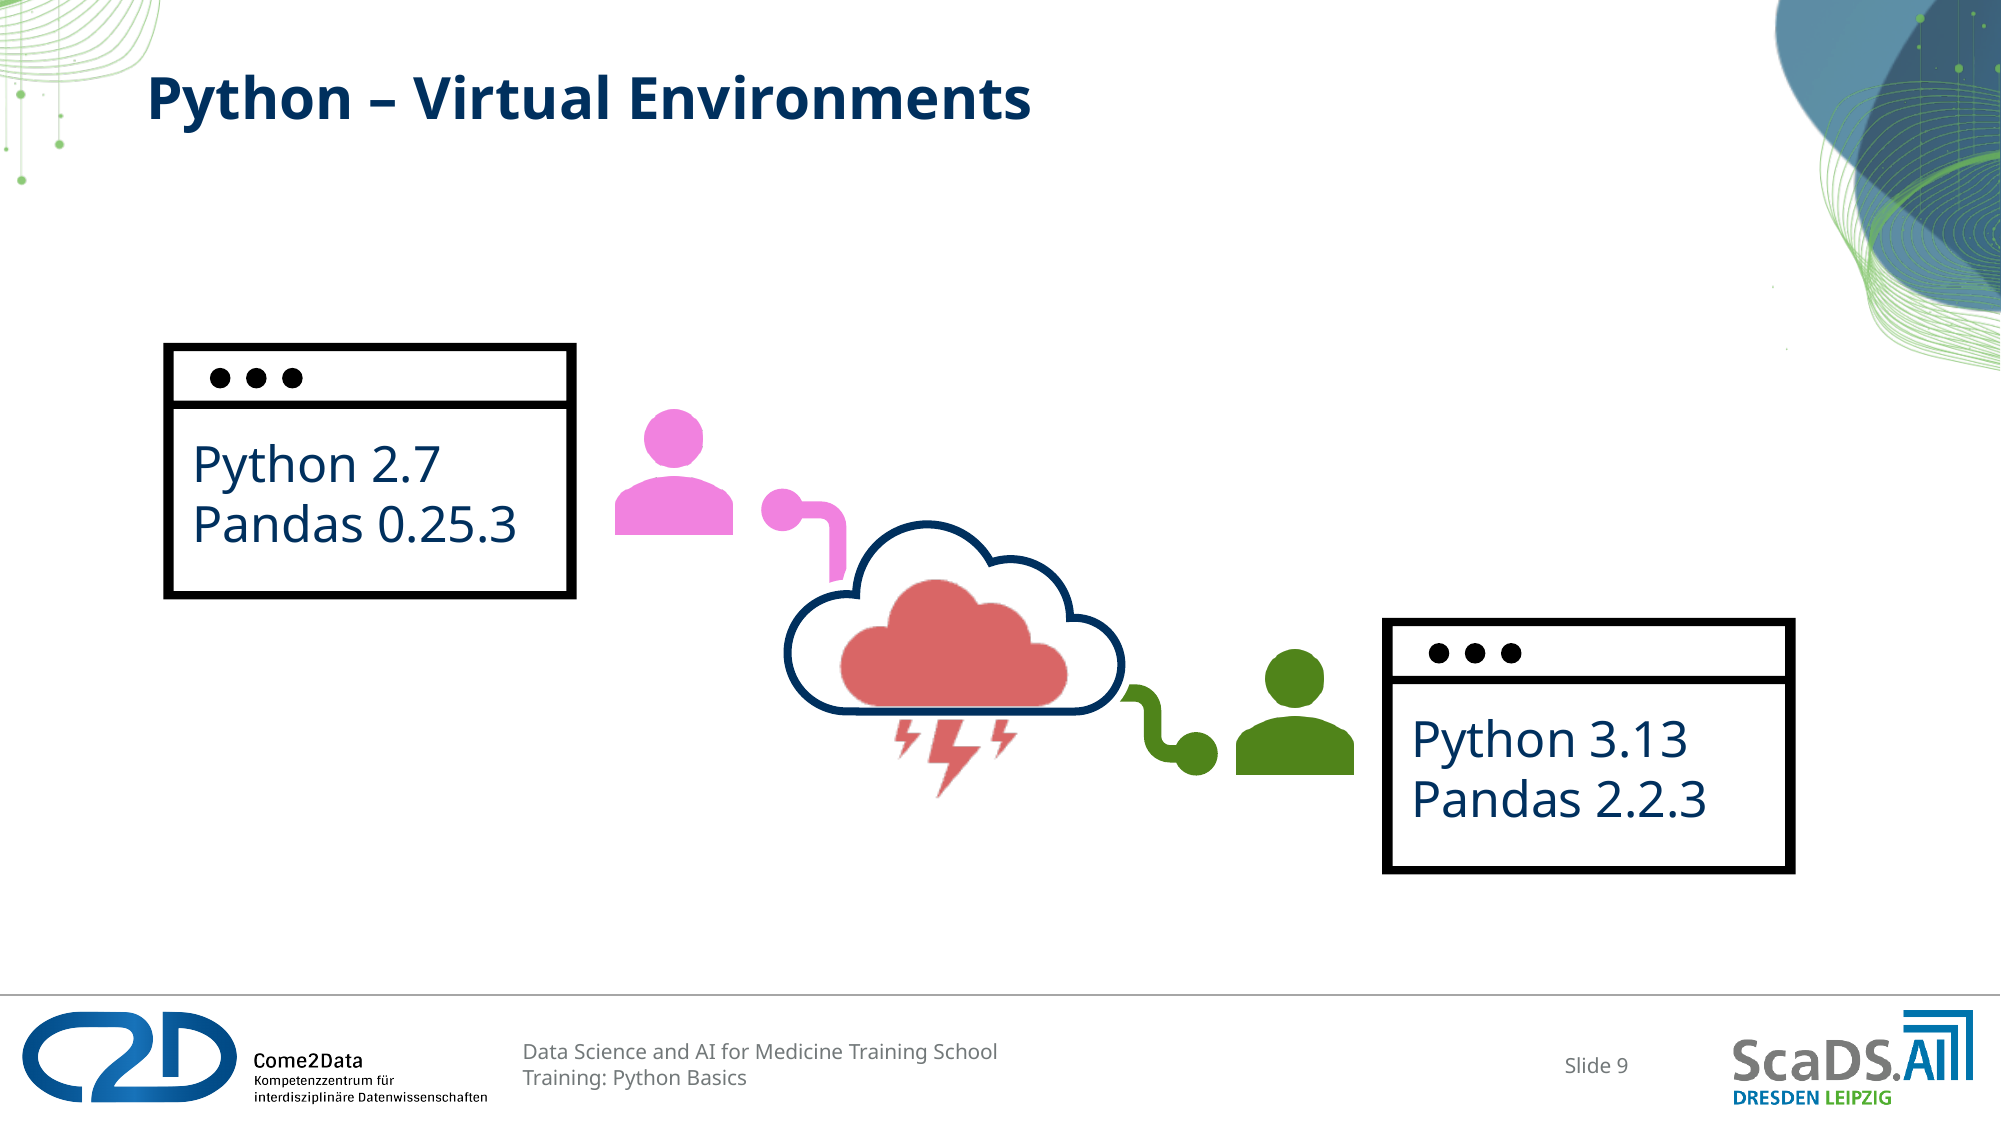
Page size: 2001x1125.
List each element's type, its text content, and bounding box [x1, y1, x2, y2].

picture [0, 0, 172, 235]
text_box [1119, 623, 1383, 800]
picture [795, 530, 1114, 850]
picture [1731, 1008, 1975, 1108]
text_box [1382, 617, 1796, 875]
text_box [787, 624, 795, 682]
text_box [1114, 639, 1119, 690]
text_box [163, 342, 577, 600]
picture [2, 974, 508, 1125]
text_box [585, 382, 847, 583]
text_box [899, 524, 956, 530]
title Python – Virtual Environments [146, 61, 1831, 195]
picture [1772, 0, 2001, 396]
